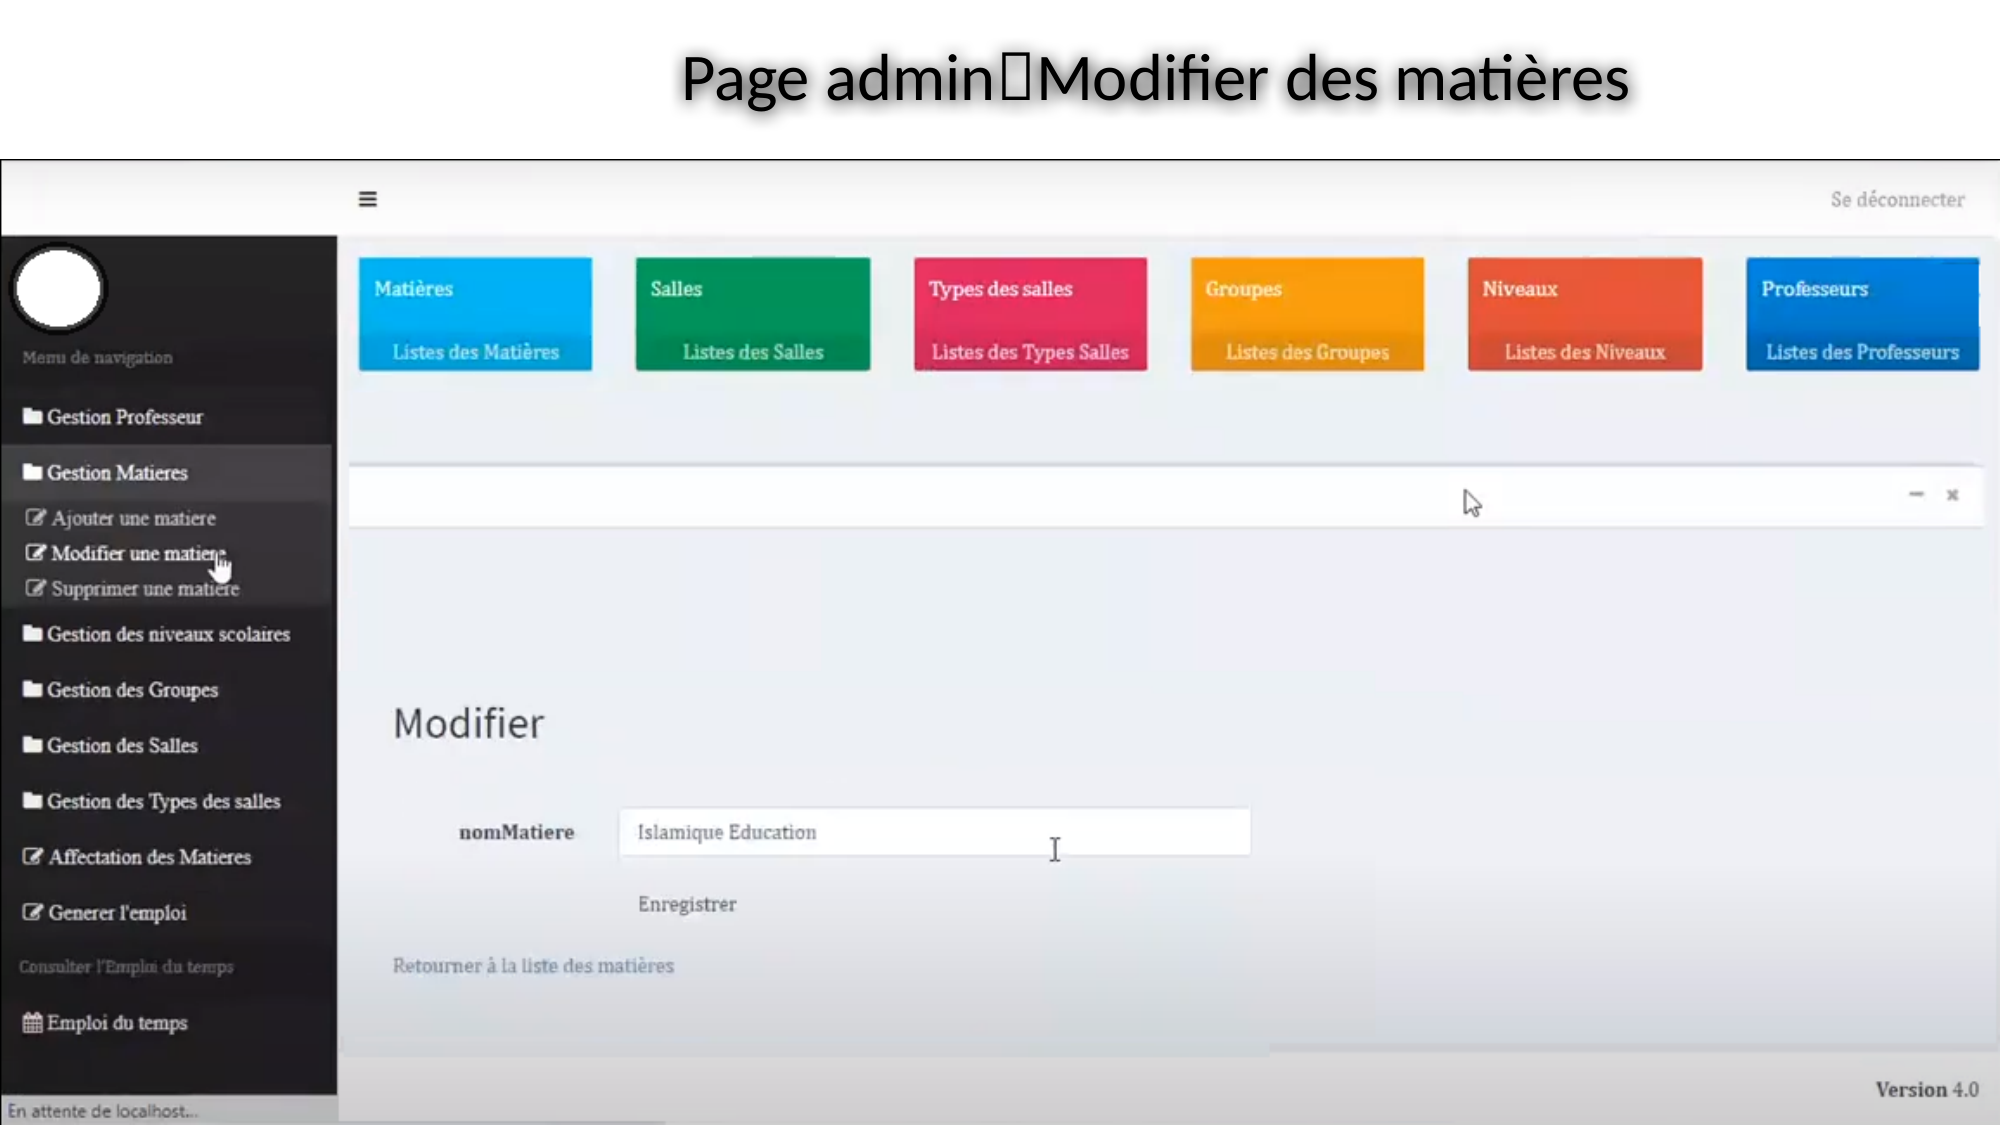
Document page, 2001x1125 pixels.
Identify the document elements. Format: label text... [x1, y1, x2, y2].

picture [0, 159, 2000, 1125]
text_box Page adminModifier des matières [666, 26, 1647, 122]
